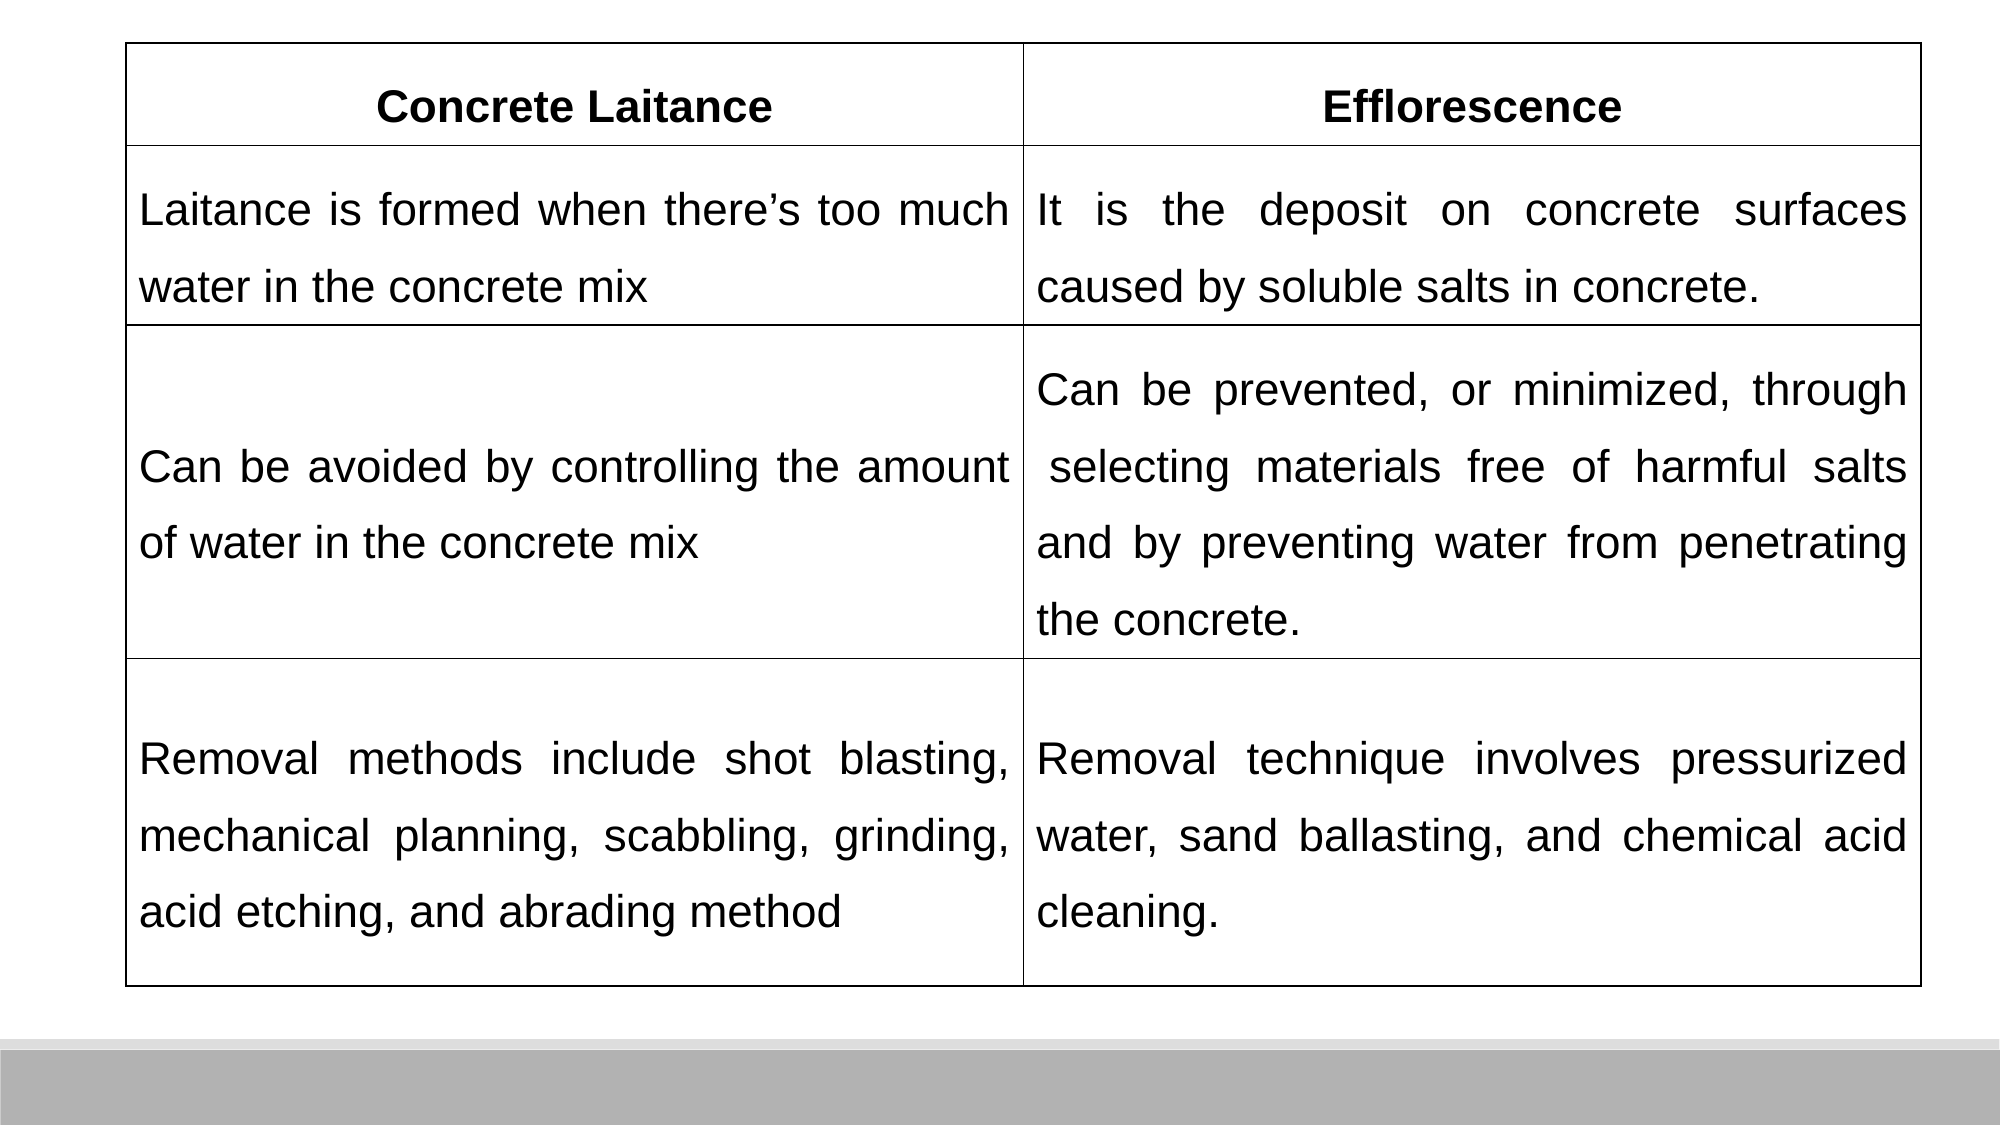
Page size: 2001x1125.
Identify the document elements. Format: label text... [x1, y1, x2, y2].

table_header Efflorescence [1024, 44, 1920, 145]
table_cell Removal methods include shot blasting, mechanical planning, scabbling, grinding, acid etching, and abrading method [127, 659, 1023, 985]
table_header Concrete Laitance [127, 44, 1023, 145]
table_cell Laitance is formed when there’s too much water in the concrete mix [127, 146, 1023, 324]
table_cell Can be avoided by controlling the amount of water in the concrete mix [127, 326, 1023, 658]
table_cell Can be prevented, or minimized, through selecting materials free of harmful salts and by preventing water from penetrating the concrete. [1024, 326, 1920, 658]
table_cell Removal technique involves pressurized water, sand ballasting, and chemical acid cleaning. [1024, 659, 1920, 985]
table_cell It is the deposit on concrete surfaces caused by soluble salts in concrete. [1024, 146, 1920, 324]
